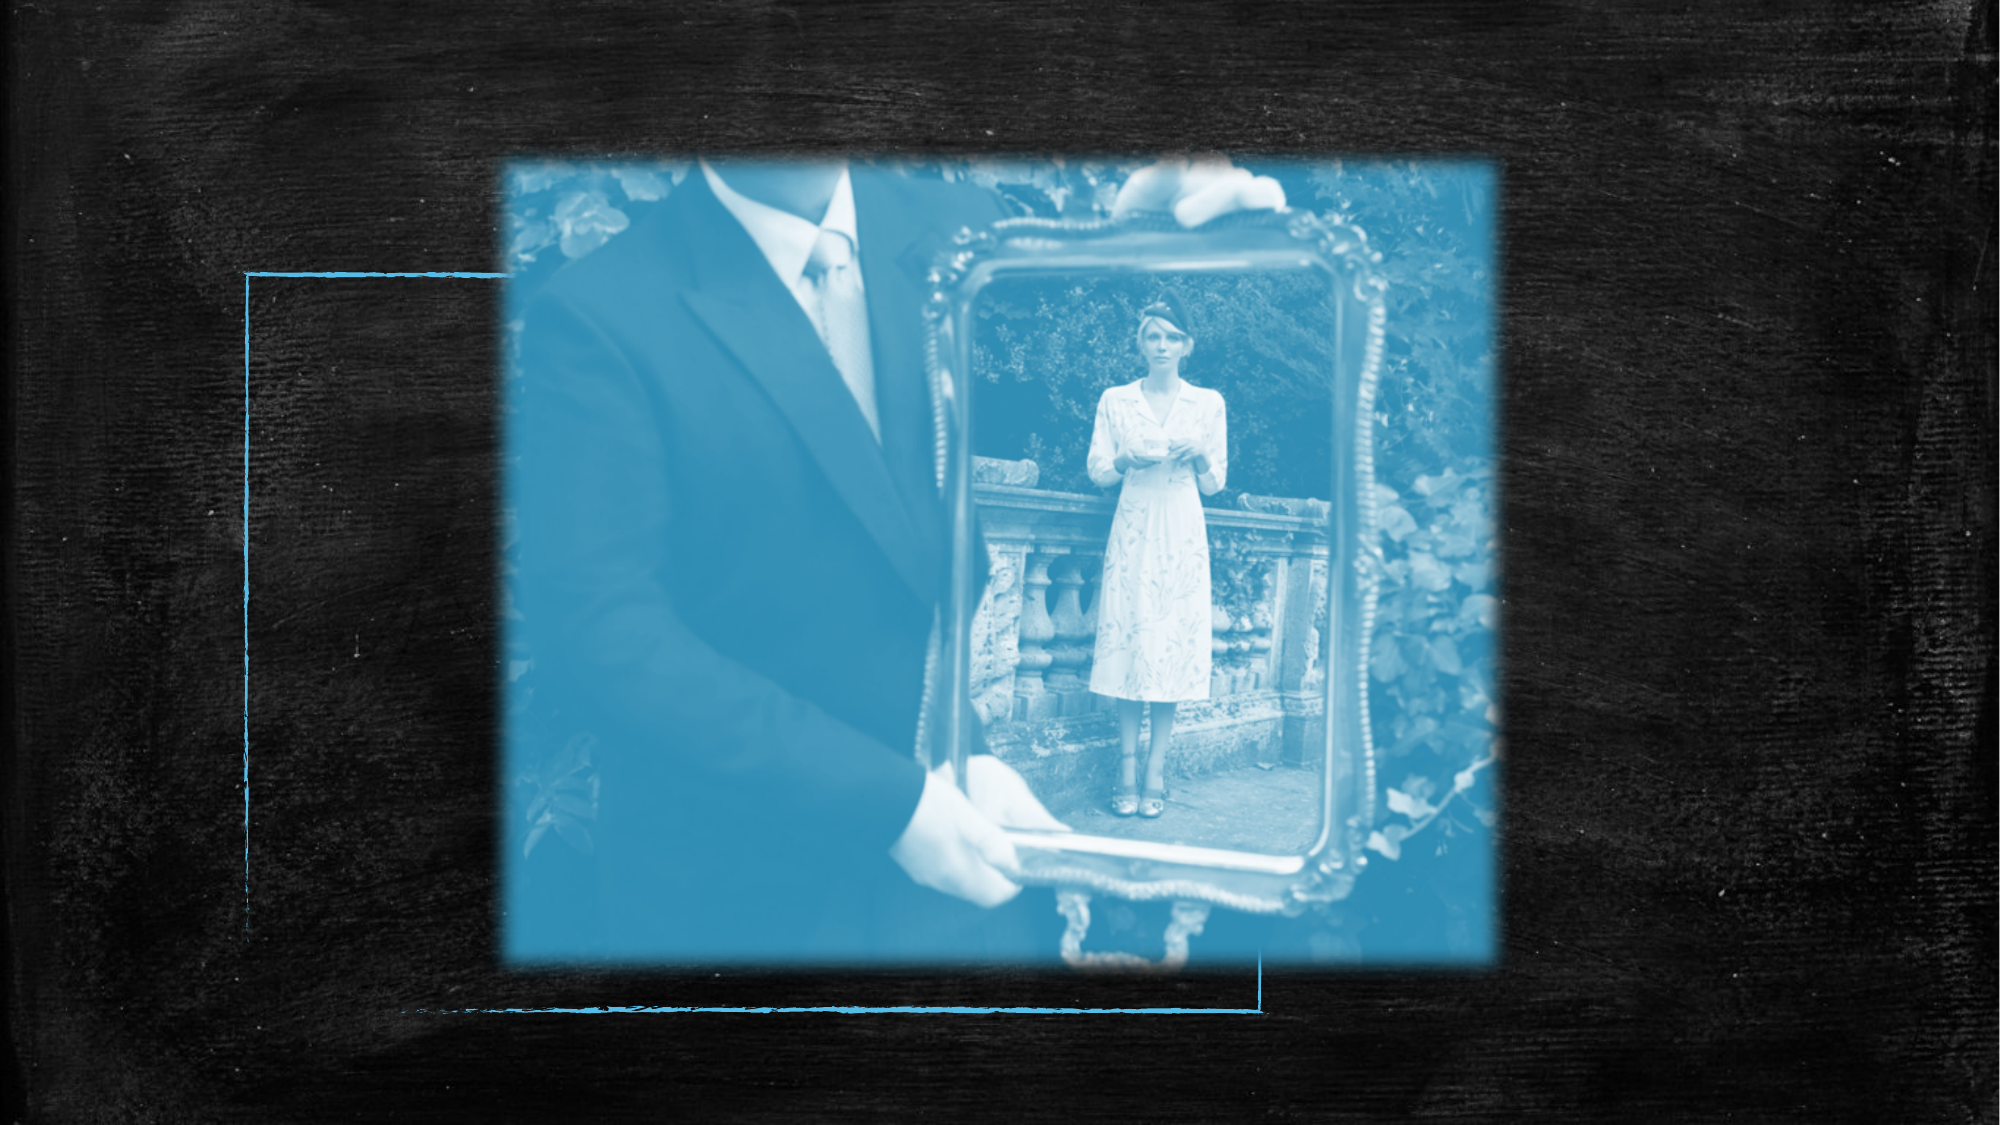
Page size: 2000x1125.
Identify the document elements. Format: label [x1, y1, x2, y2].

picture [485, 144, 1514, 981]
